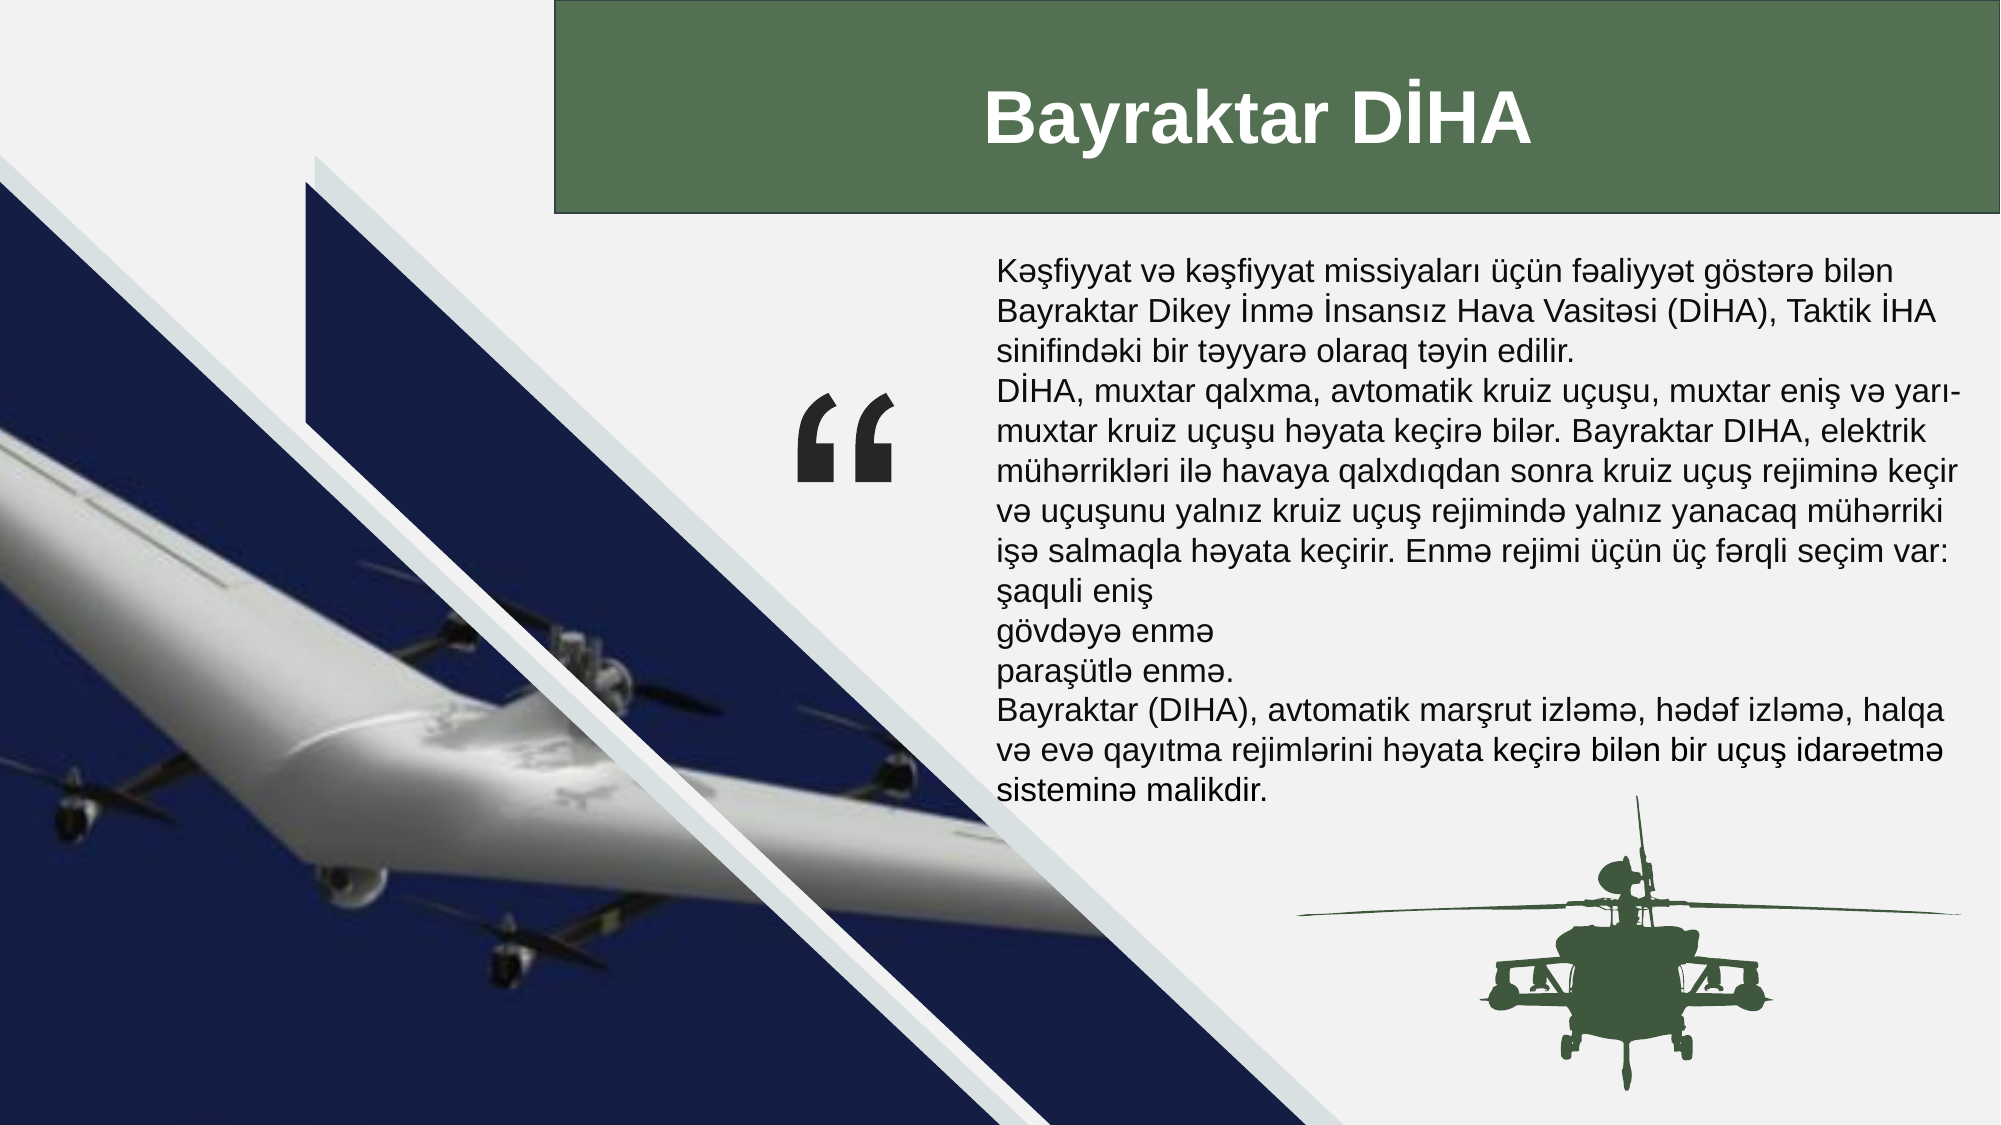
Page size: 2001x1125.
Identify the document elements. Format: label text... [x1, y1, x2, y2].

picture [0, 181, 1306, 1125]
text_box Kəşfiyyat və kəşfiyyat missiyaları üçün fəaliyyət göstərə bilən Bayraktar Dikey İnmə İnsansız Hava Vasitəsi (DİHA), Taktik İHA sinifindəki bir təyyarə olaraq təyin edilir. DİHA, muxtar qalxma, avtomatik kruiz uçuşu, muxtar eniş və yarı-muxtar kruiz uçuşu həyata keçirə bilər. Bayraktar DIHA, elektrik mühərrikləri ilə havaya qalxdıqdan sonra kruiz uçuş rejiminə keçir və uçuşunu yalnız kruiz uçuş rejimində yalnız yanacaq mühərriki işə salmaqla həyata keçirir. Enmə rejimi üçün üç fərqli seçim var: şaquli eniş gövdəyə enmə paraşütlə enmə. Bayraktar (DIHA), avtomatik marşrut izləmə, hədəf izləmə, halqa və evə qayıtma rejimlərini həyata keçirə bilən bir uçuş idarəetmə sisteminə malikdir. [1306, 242, 1982, 816]
text_box [1306, 795, 1962, 1091]
text_box Bayraktar DİHA [968, 61, 1550, 167]
text_box [554, 0, 2000, 214]
